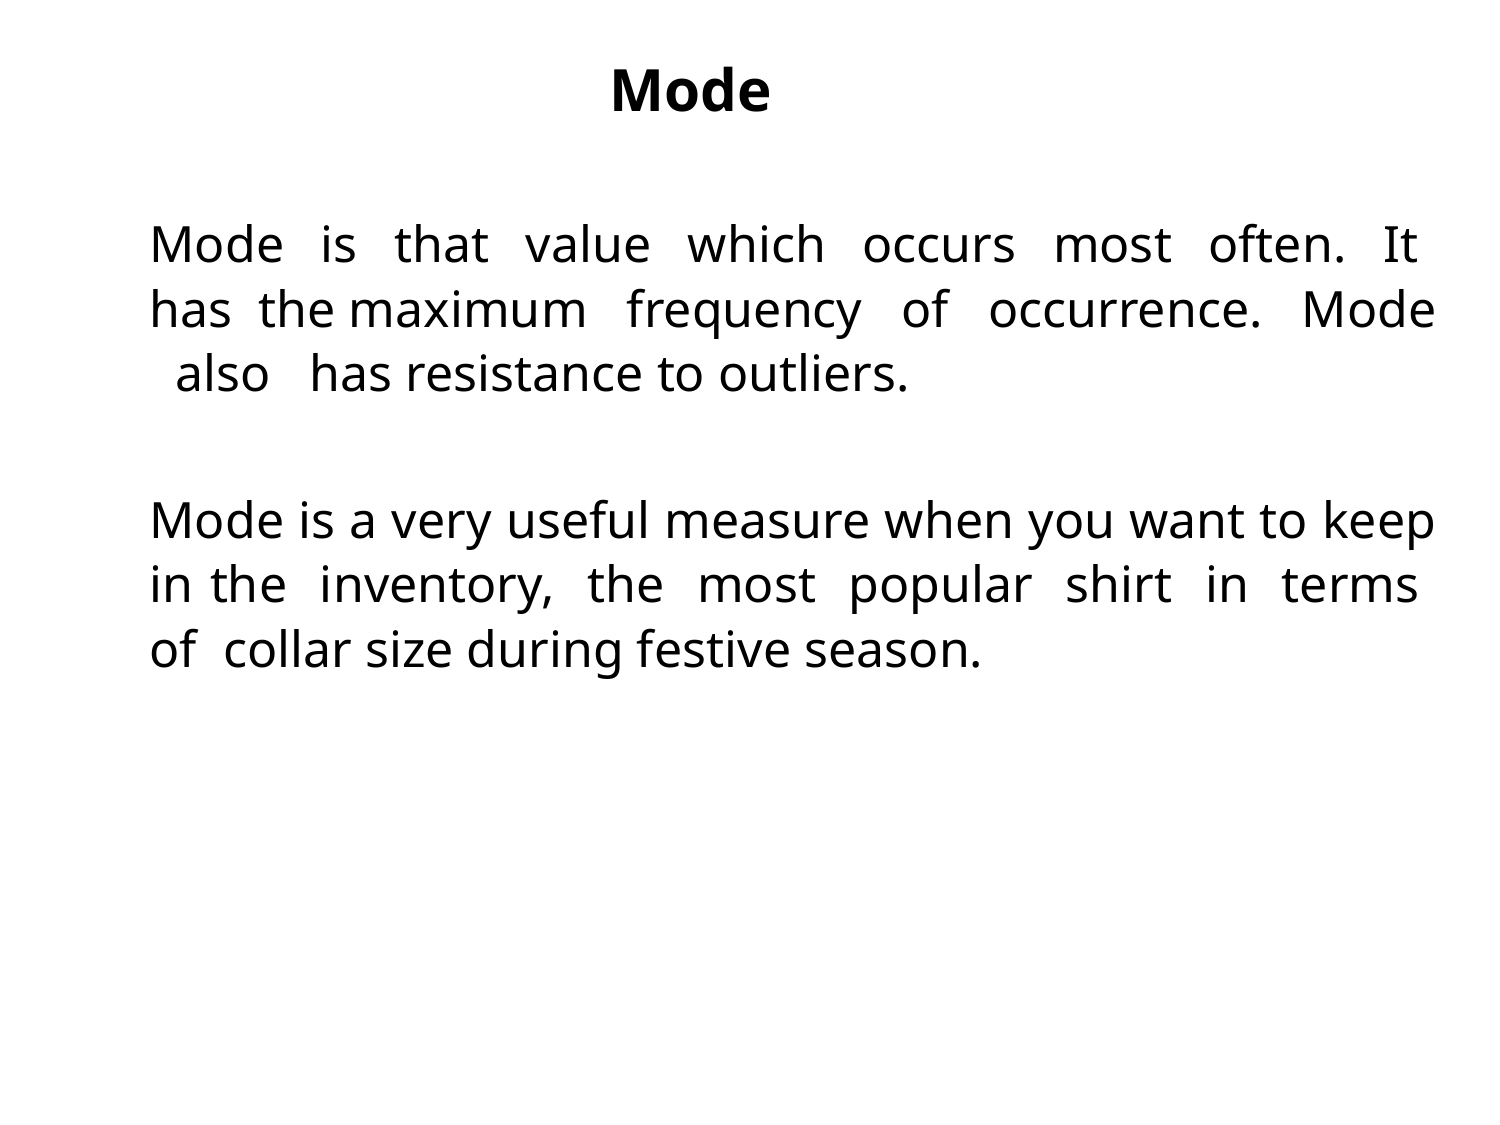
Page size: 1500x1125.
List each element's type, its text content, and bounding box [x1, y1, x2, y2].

text_box Mode is that value which occurs most often. It has the maximum frequency of occurrence. Mode also has resistance to outliers. Mode is a very useful measure when you want to keep in the inventory, the most popular shirt in terms of collar size during festive season. [147, 207, 1438, 700]
title Mode [411, 15, 1089, 148]
